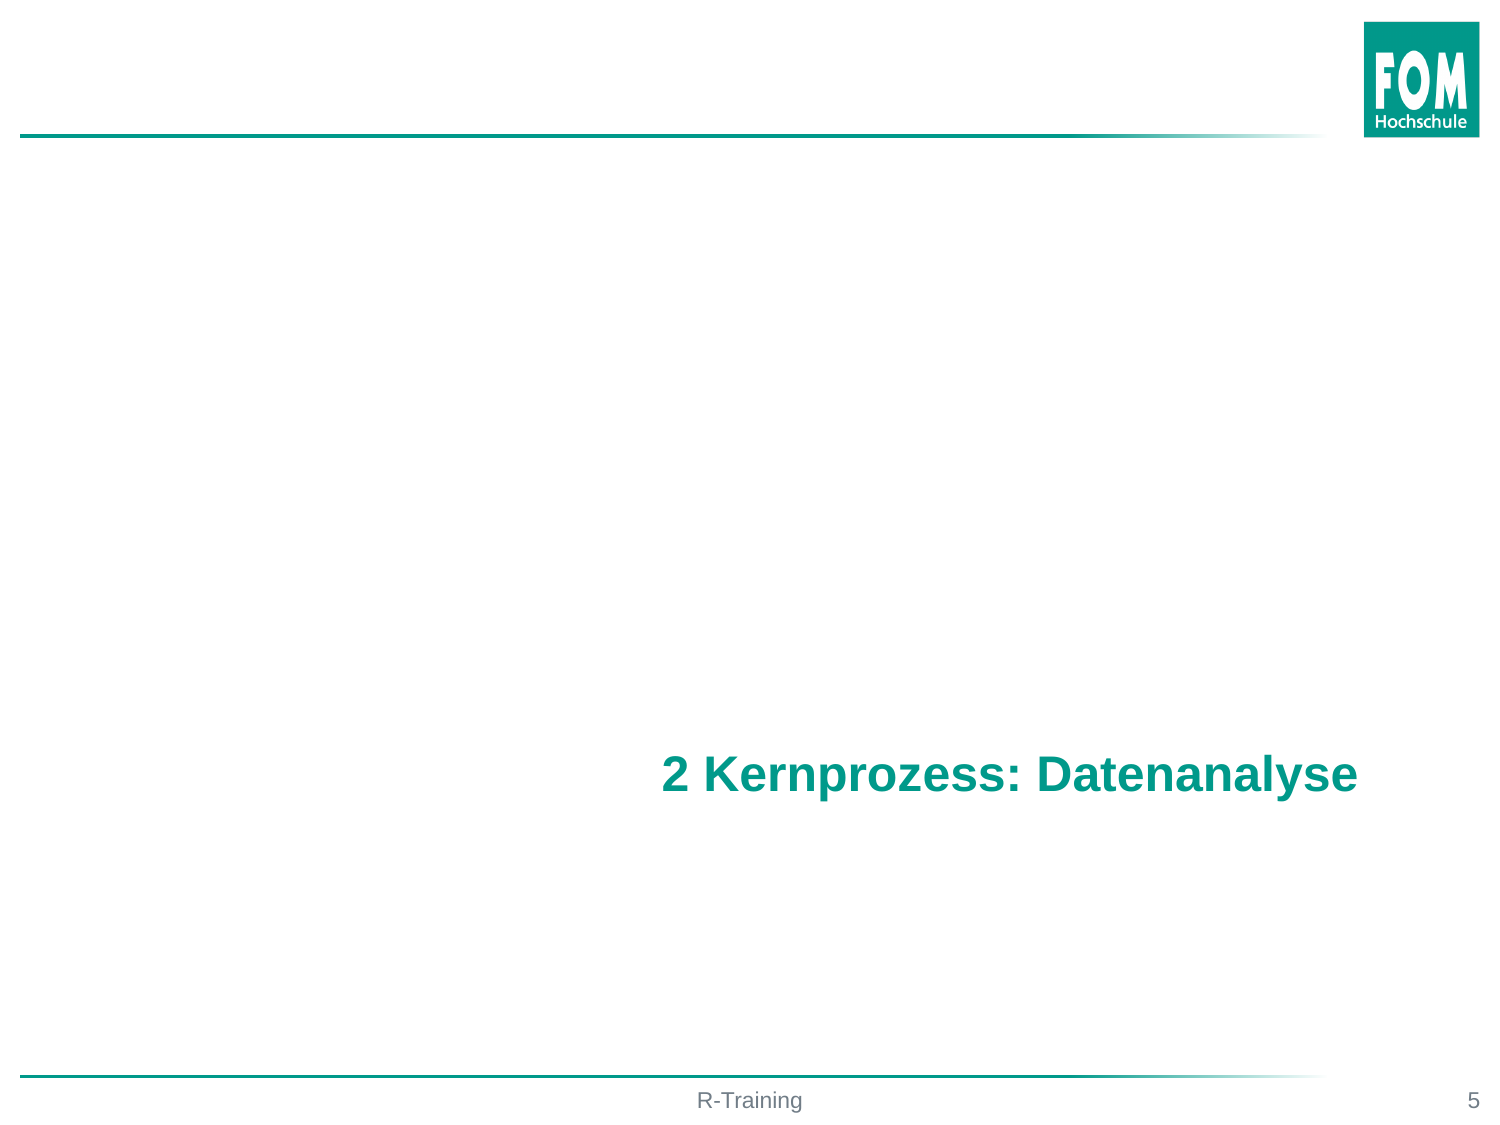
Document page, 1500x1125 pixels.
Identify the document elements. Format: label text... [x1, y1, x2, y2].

list 2 Kernprozess: Datenanalyse [260, 604, 1374, 810]
slide_number 5 [1245, 1078, 1495, 1125]
footer R-Training [293, 1078, 1207, 1125]
picture [1363, 21, 1480, 138]
